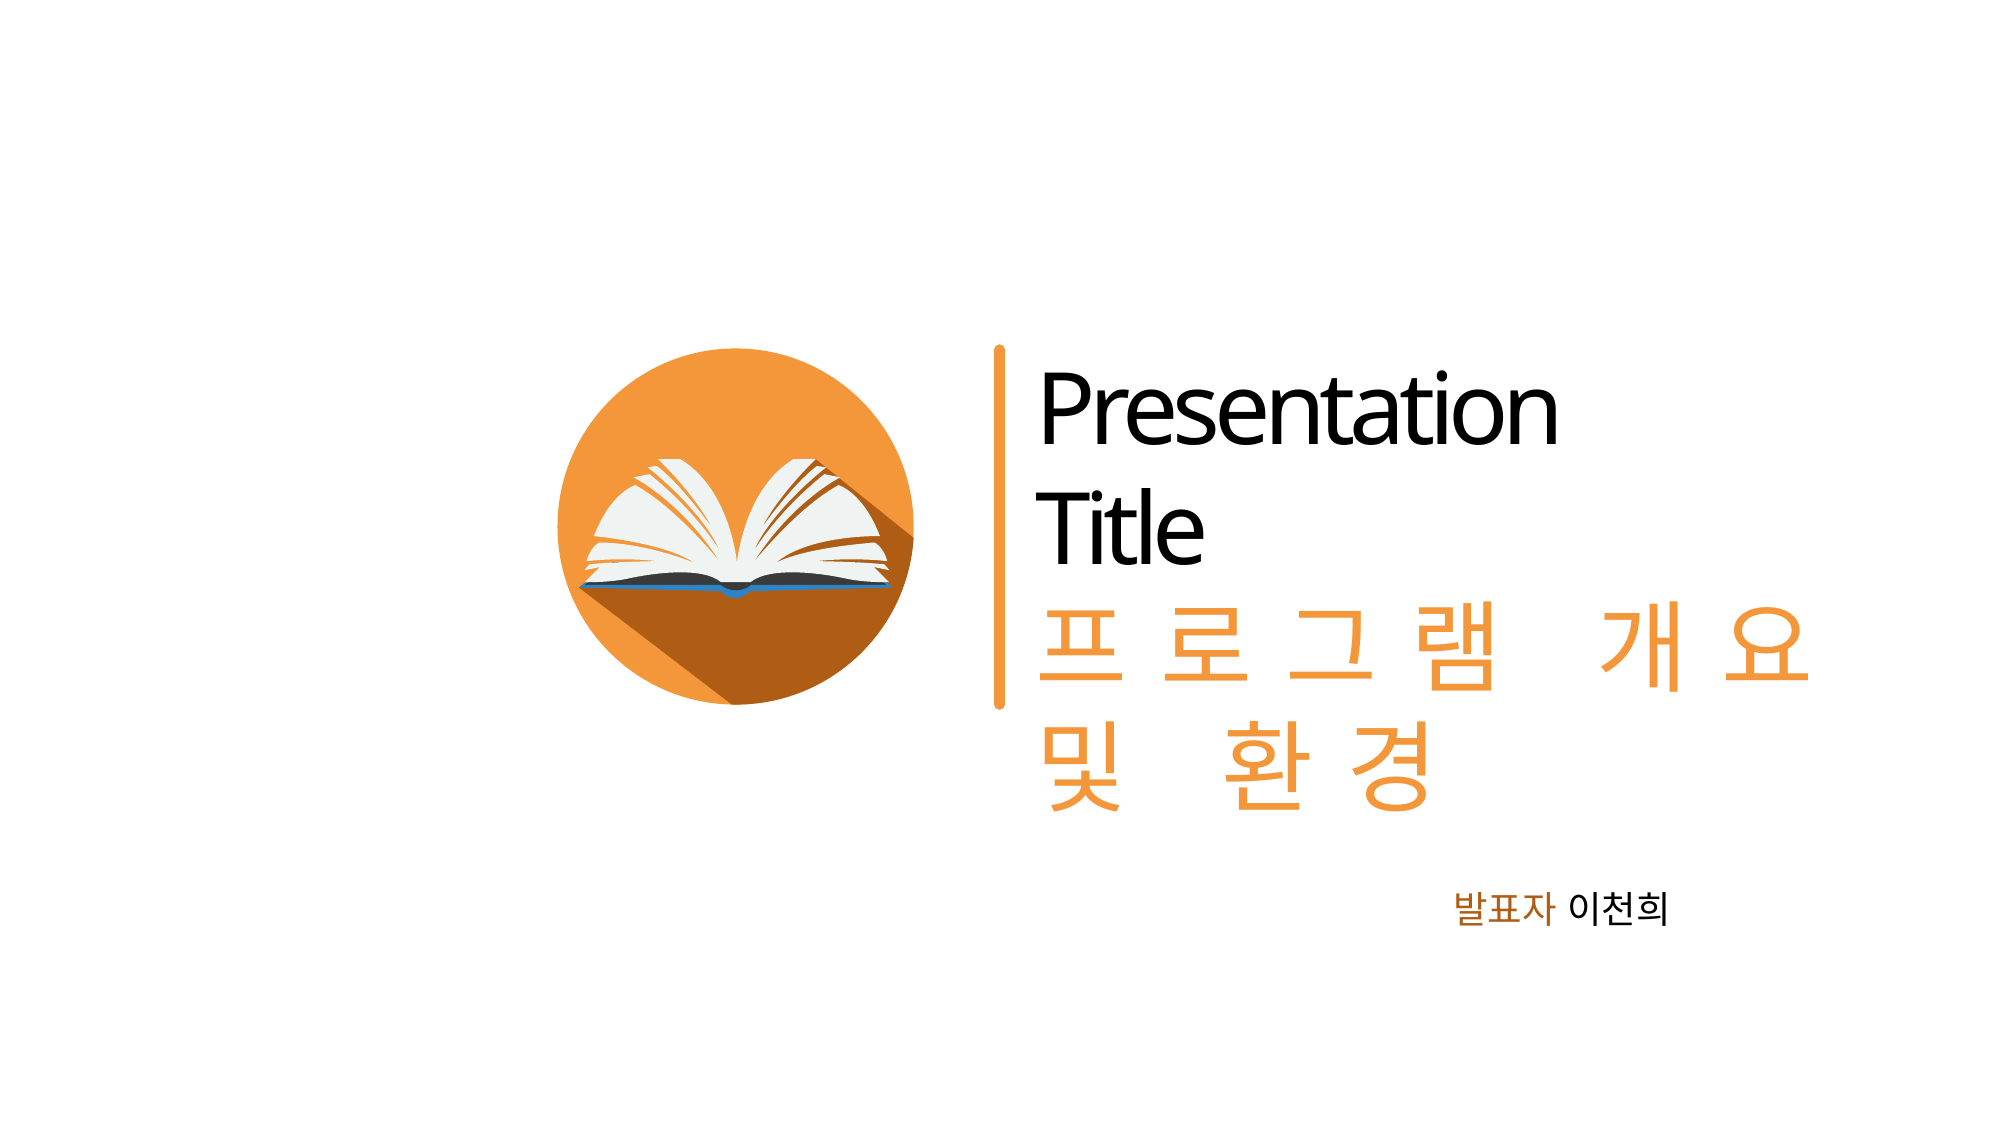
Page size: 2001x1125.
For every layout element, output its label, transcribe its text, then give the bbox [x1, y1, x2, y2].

picture [557, 347, 915, 705]
text_box 발표자 이천희 [1438, 878, 1686, 939]
text_box Presentation Title 프로그램 개요 및 환경 [1020, 336, 1971, 832]
